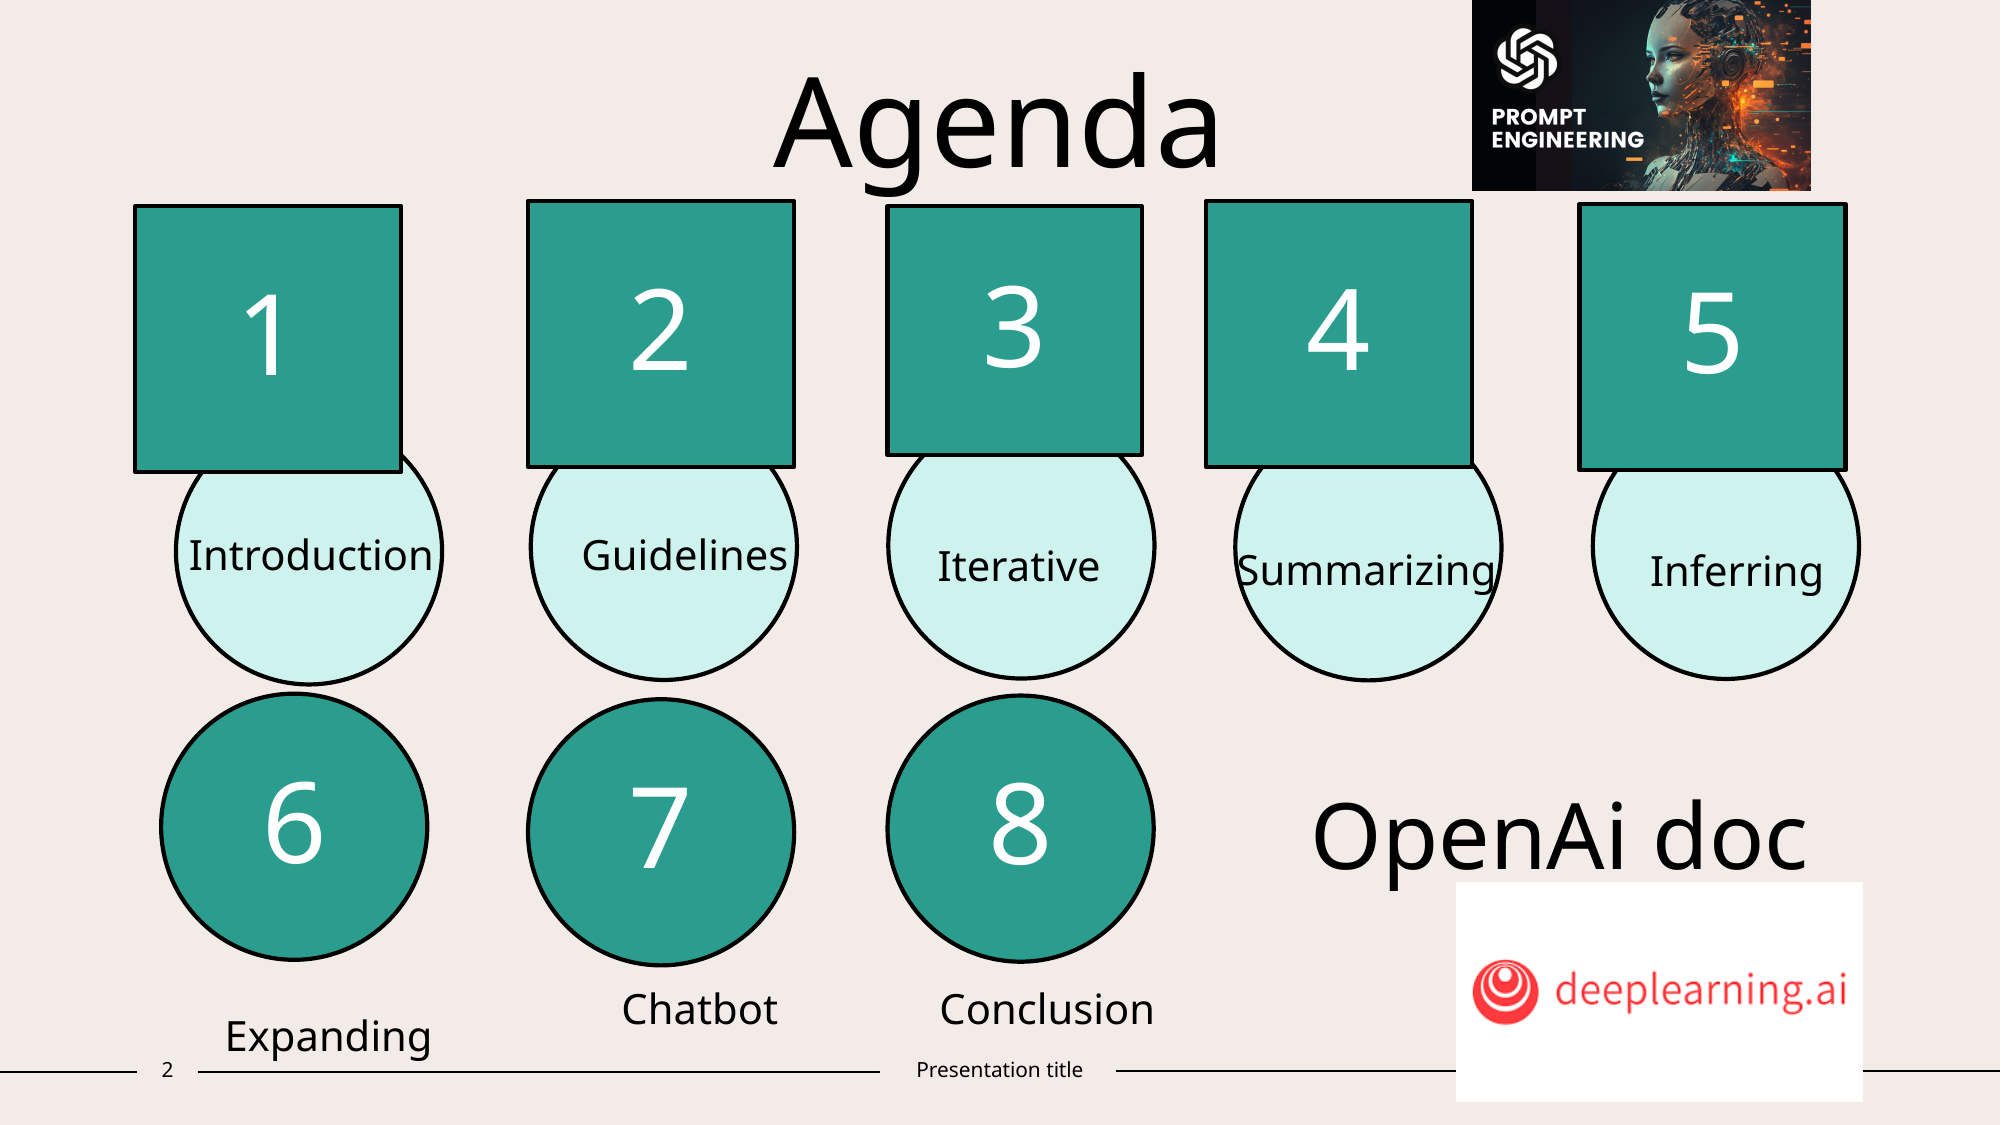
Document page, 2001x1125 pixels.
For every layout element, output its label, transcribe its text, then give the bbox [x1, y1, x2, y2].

slide_number 2 [137, 1050, 168, 1091]
list Iterative [859, 521, 1180, 626]
text_box 6 [161, 693, 428, 960]
list Guidelines [525, 510, 845, 615]
text_box Expanding [168, 991, 489, 1096]
text_box Conclusion [887, 965, 1207, 1069]
list 3 [885, 204, 1144, 457]
list 4 [1204, 199, 1474, 469]
list 5 [1577, 202, 1848, 472]
picture [1471, 0, 1811, 191]
picture [1456, 882, 1863, 1102]
list 1 [133, 204, 403, 474]
list 2 [526, 199, 796, 469]
footer Presentation title [879, 1050, 1120, 1091]
list Inferring [1577, 527, 1897, 631]
text_box 8 [887, 695, 1154, 962]
text_box OpenAi doc [1247, 748, 1873, 954]
list Introduction [161, 510, 462, 602]
title Agenda [187, 34, 1813, 201]
list Summarizing [1207, 525, 1527, 630]
text_box 7 [528, 699, 795, 965]
text_box Chatbot [540, 965, 860, 1069]
